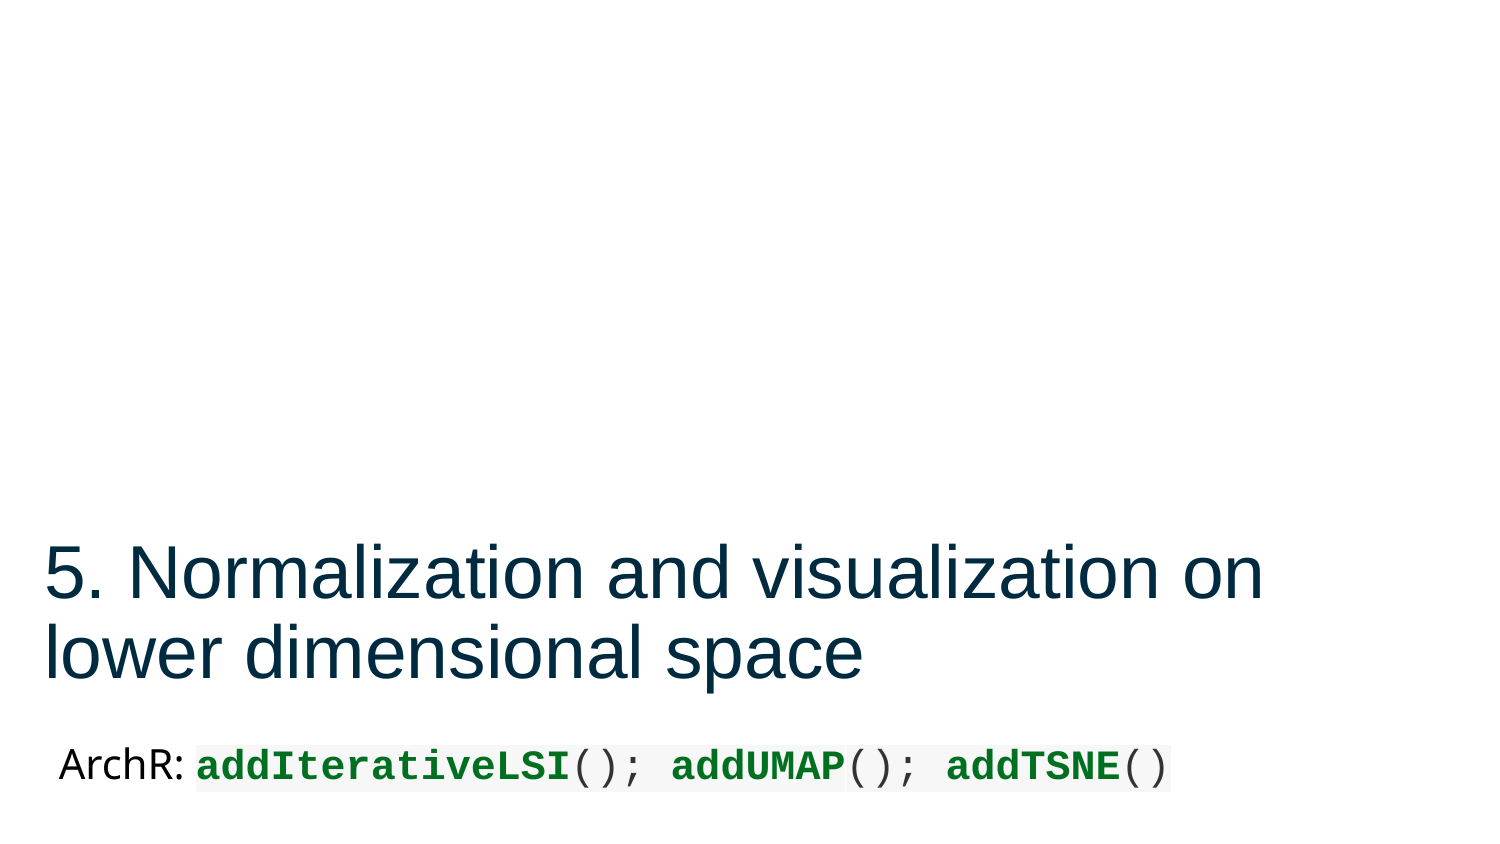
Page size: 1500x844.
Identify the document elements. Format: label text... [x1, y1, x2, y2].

text_box ArchR: addIterativeLSI(); addUMAP(); addTSNE() [43, 722, 1338, 803]
text_box 5. Normalization and visualization on lower dimensional space [29, 234, 1471, 703]
